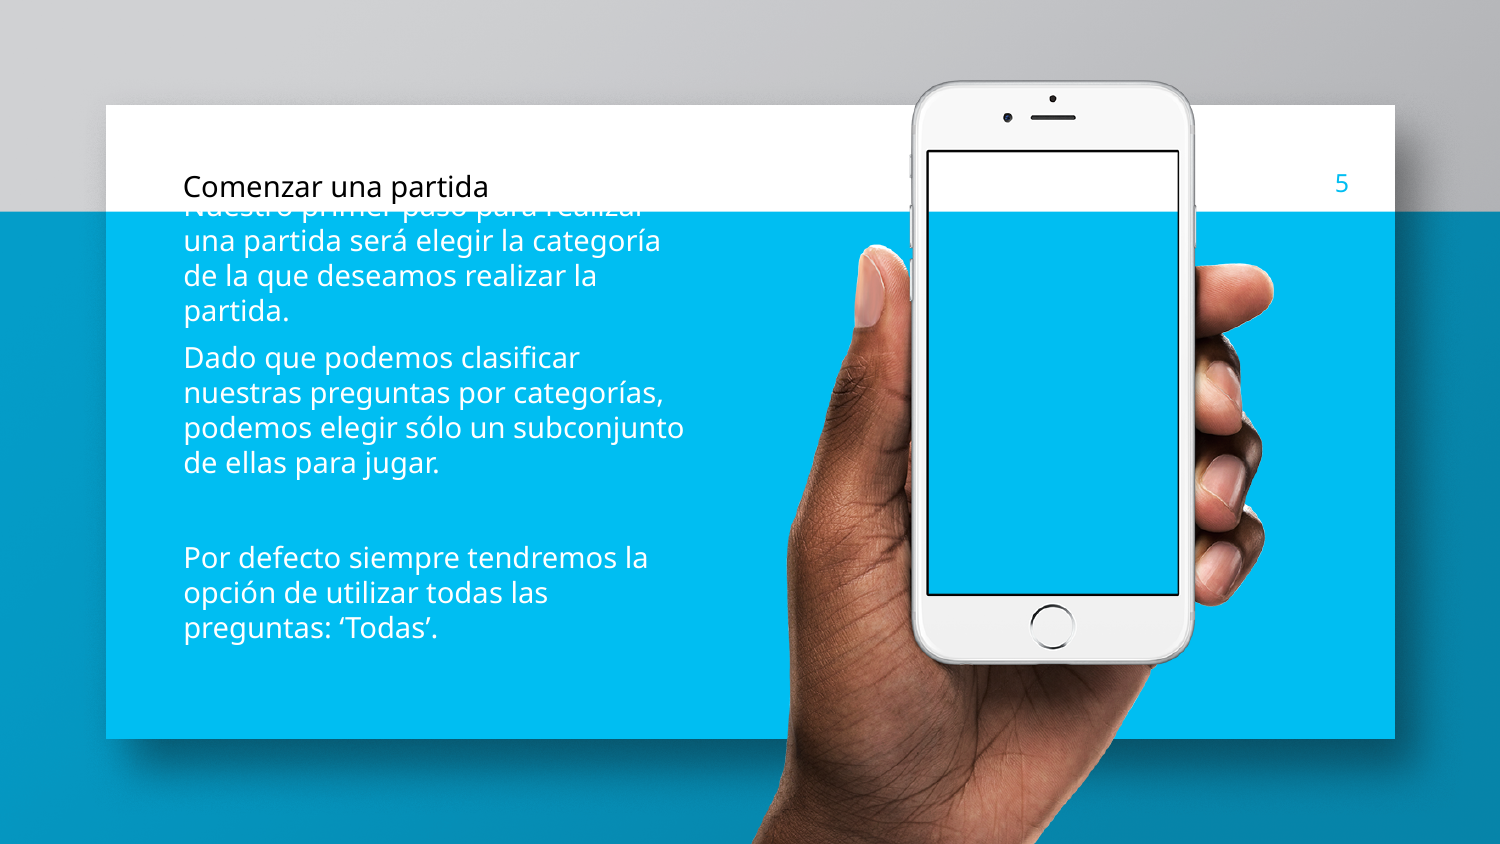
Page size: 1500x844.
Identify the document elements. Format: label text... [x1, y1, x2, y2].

picture [554, 237, 560, 250]
picture [268, 238, 274, 249]
picture [610, 239, 614, 250]
picture [460, 236, 471, 257]
picture [576, 238, 588, 248]
picture [209, 236, 216, 250]
picture [535, 236, 544, 249]
picture [658, 420, 665, 437]
picture [669, 426, 673, 437]
slide_number 5 [1278, 106, 1364, 217]
list Nuestro primer paso para realizar una partida será elegir la categoría de la que deseamos realizar la partida. Dado que podemos clasificar nuestras preguntas por categorías, podemos elegir sólo un subconjunto de ellas para jugar. Por defecto siempre tendremos la opción de utilizar todas las preguntas: ‘Todas’. [168, 265, 651, 659]
picture [227, 237, 233, 250]
picture [310, 236, 318, 248]
text_box Comenzar una partida [168, 161, 651, 212]
picture [418, 237, 430, 246]
picture [516, 237, 522, 250]
picture [442, 237, 454, 246]
picture [594, 236, 605, 257]
picture [331, 236, 339, 250]
picture [565, 235, 572, 250]
picture [255, 239, 259, 250]
picture [366, 237, 378, 246]
picture [291, 234, 299, 250]
picture [0, 0, 1500, 844]
picture [397, 236, 405, 250]
picture [458, 236, 466, 248]
picture [650, 236, 658, 250]
picture [592, 236, 600, 248]
